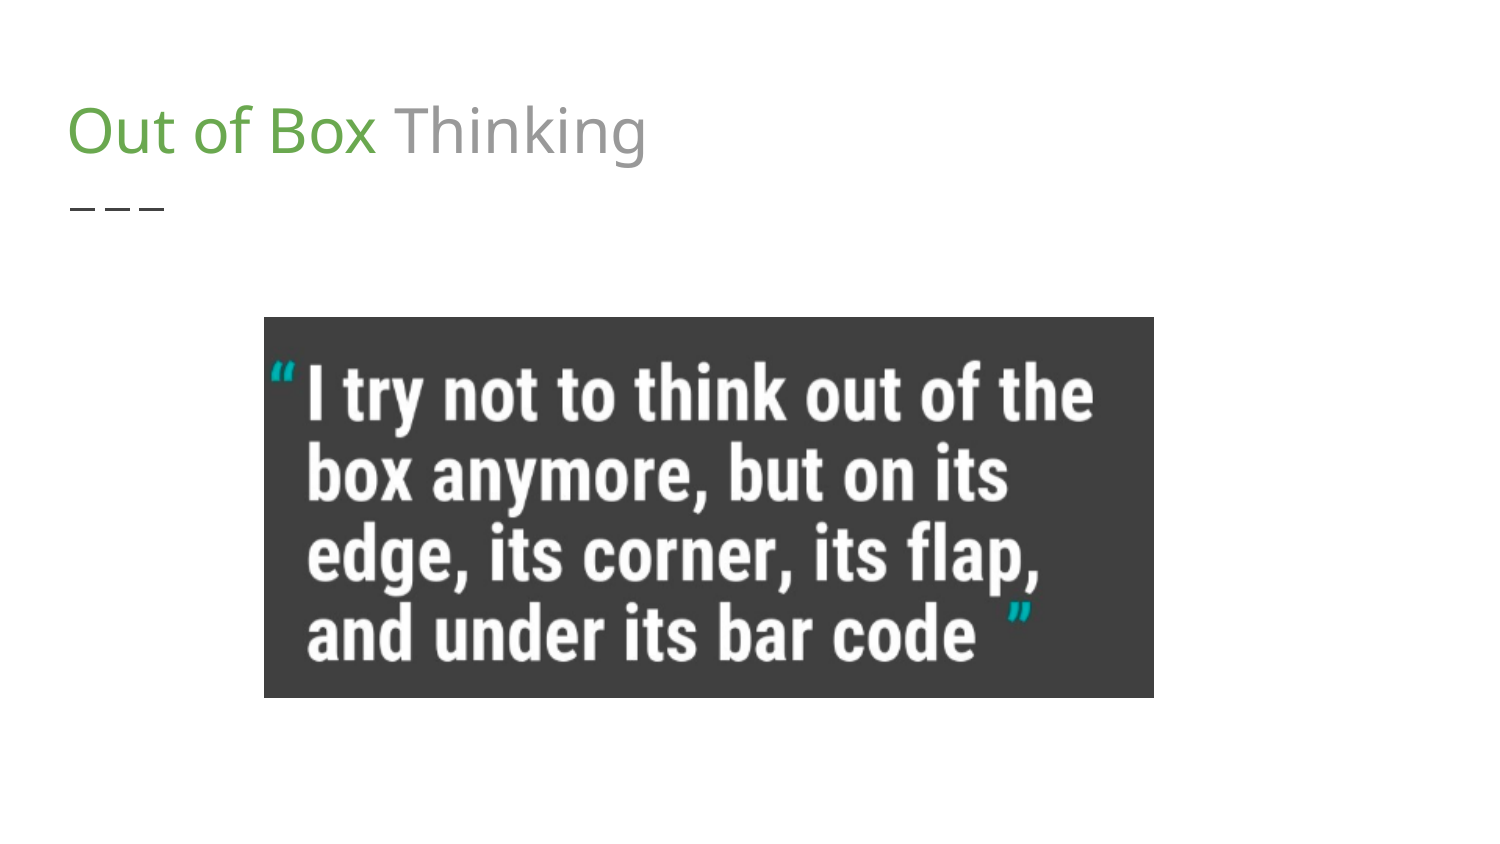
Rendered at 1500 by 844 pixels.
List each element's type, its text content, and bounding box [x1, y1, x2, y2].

picture [264, 317, 1155, 698]
title Out of Box Thinking [51, 61, 1449, 182]
